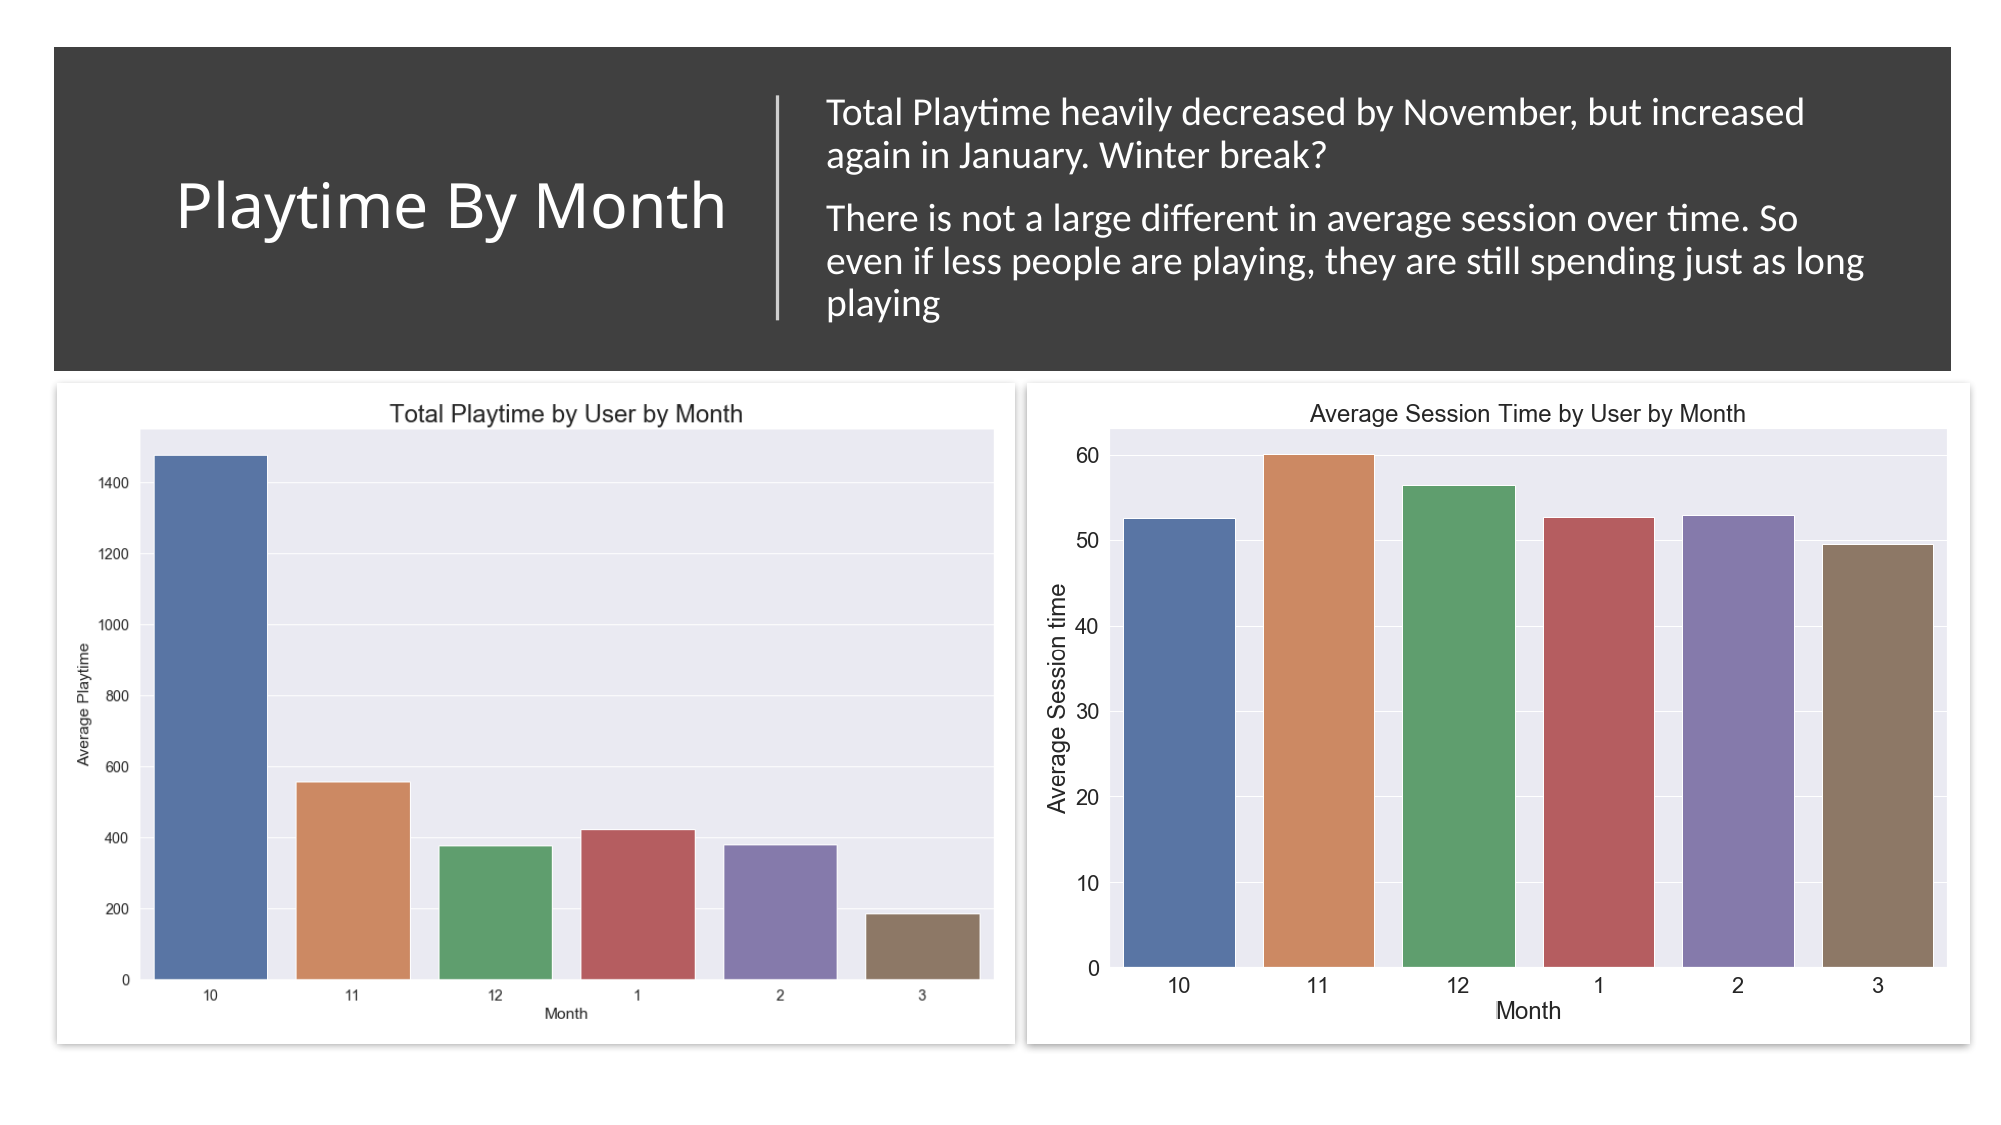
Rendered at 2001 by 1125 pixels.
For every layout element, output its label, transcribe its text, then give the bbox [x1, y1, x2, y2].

text_box [63, 57, 1942, 361]
title Playtime By Month [106, 83, 744, 334]
picture [71, 397, 1001, 1029]
picture [1041, 397, 1955, 1030]
list Total Playtime heavily decreased by November, but increased again in January. Winter break? There is not a large different in average session over time. So even if less people are playing, they are still spending just as long playing [811, 83, 1896, 334]
